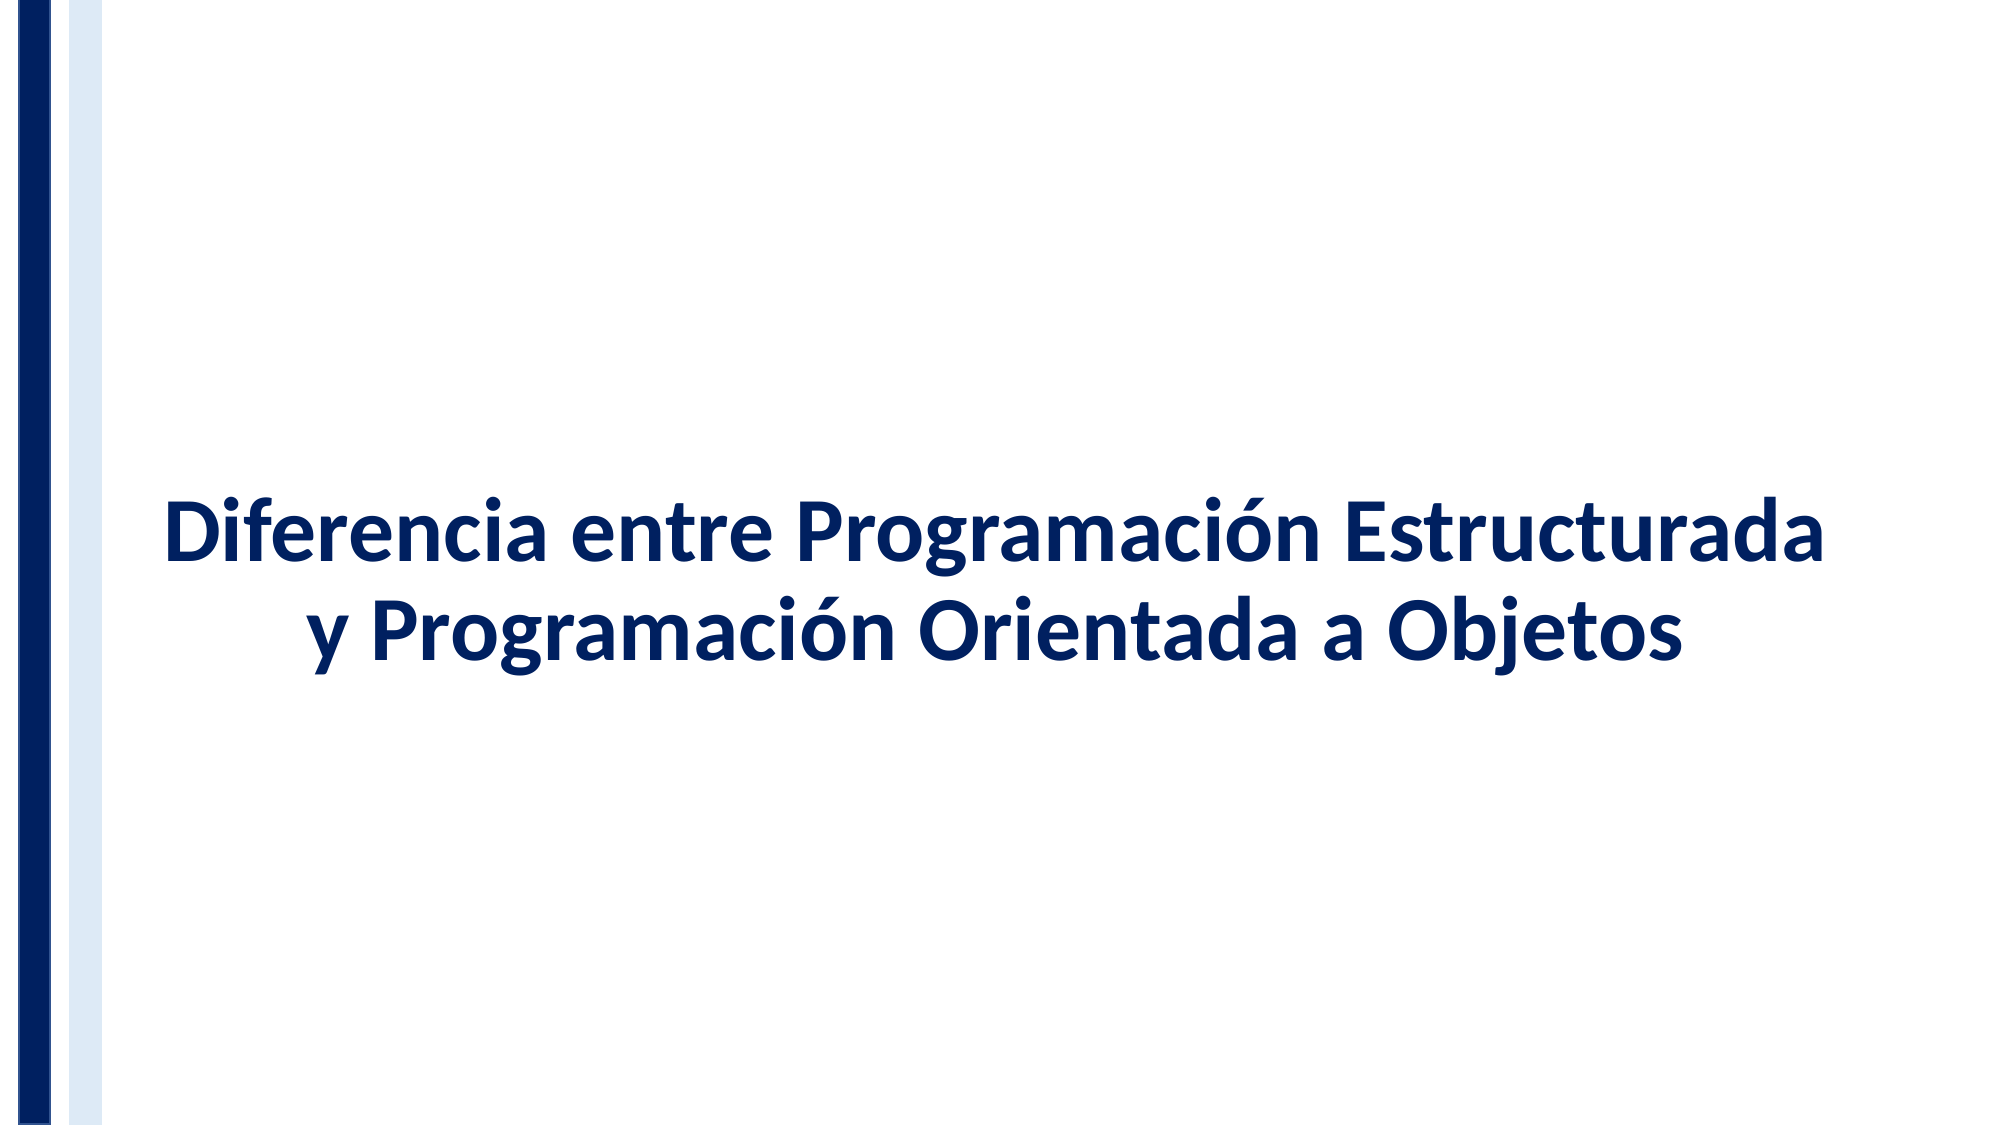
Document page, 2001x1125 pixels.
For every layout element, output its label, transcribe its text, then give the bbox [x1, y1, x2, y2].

title Diferencia entre Programación Estructurada y Programación Orientada a Objetos [133, 472, 1859, 690]
